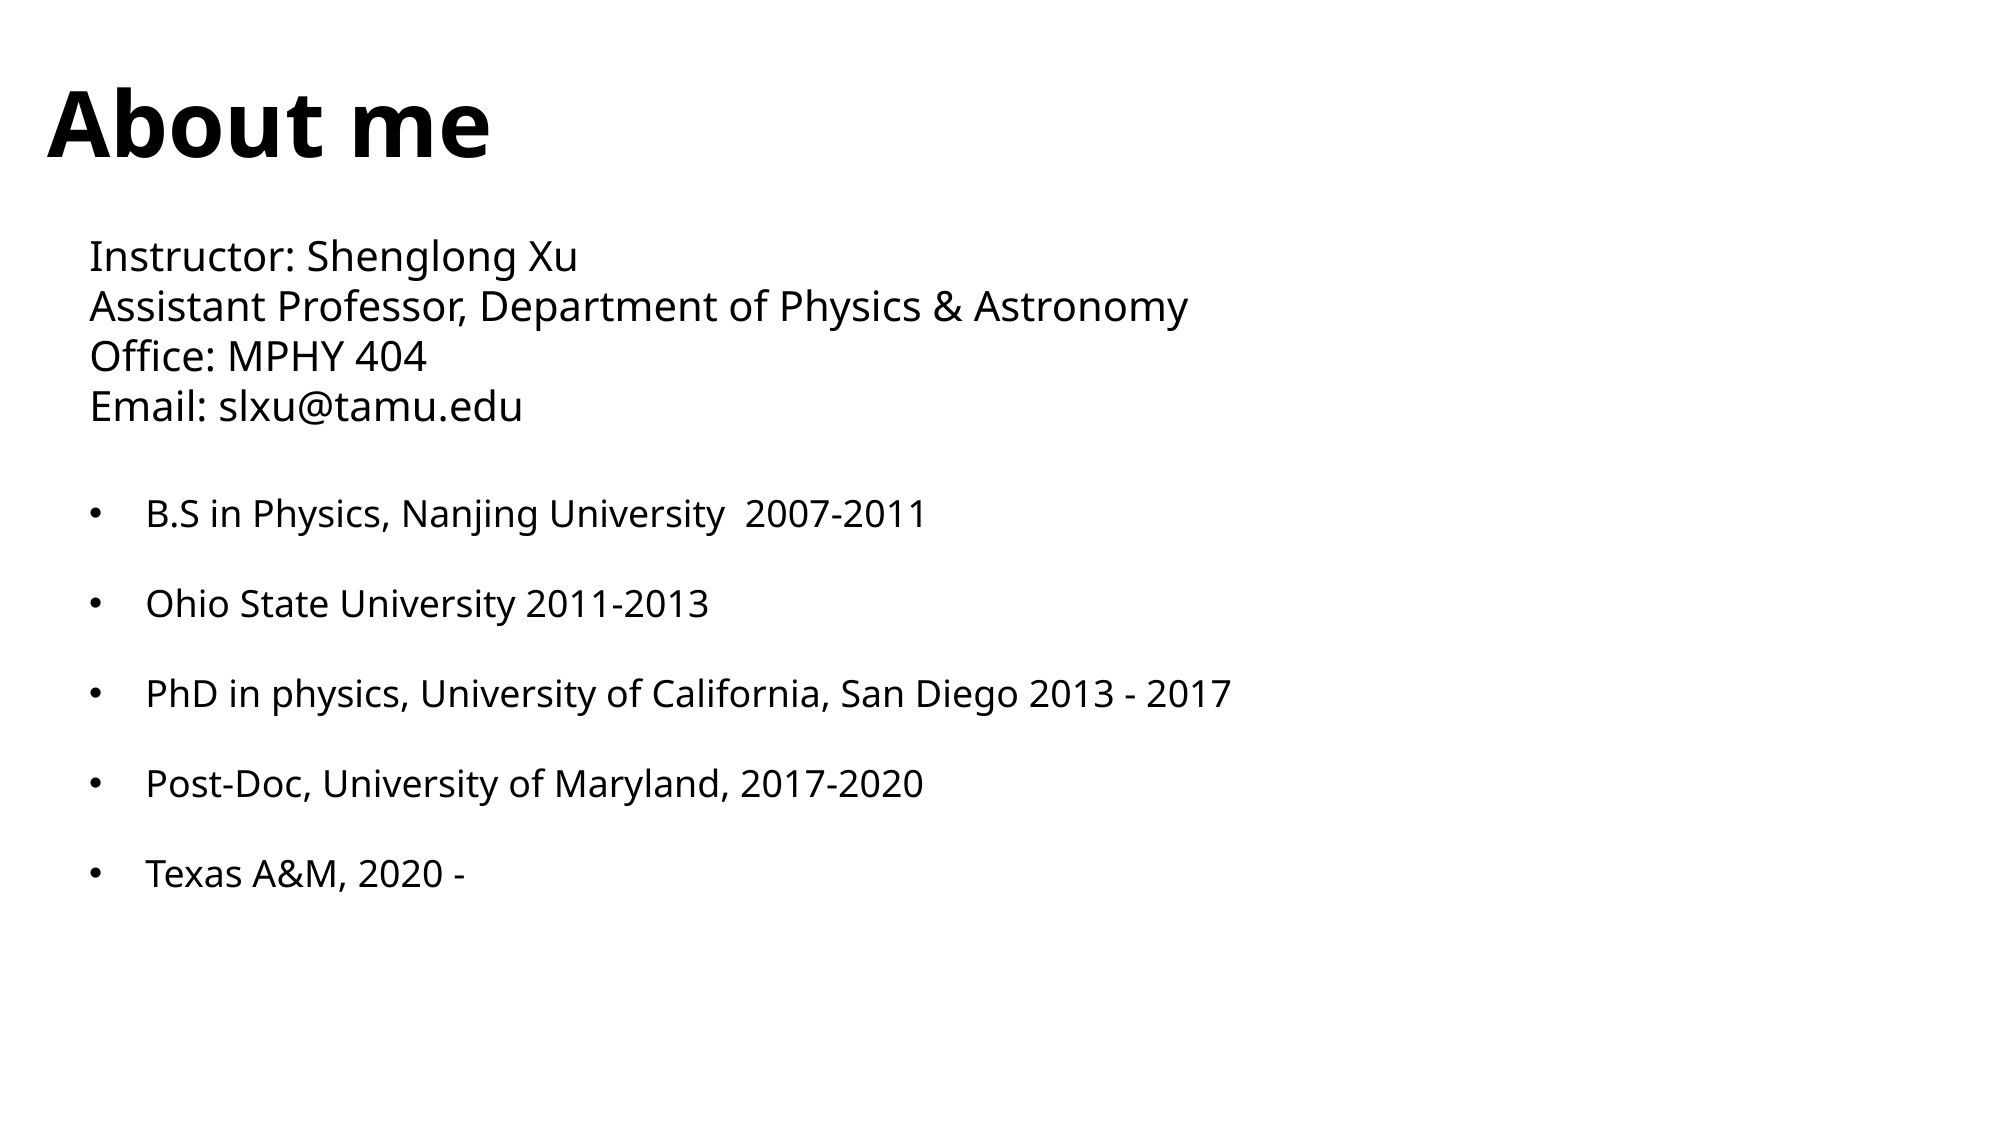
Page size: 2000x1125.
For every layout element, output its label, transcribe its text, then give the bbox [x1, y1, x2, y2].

title About me [32, 47, 1730, 207]
text_box B.S in Physics, Nanjing University 2007-2011 Ohio State University 2011-2013 PhD in physics, University of California, San Diego 2013 - 2017 Post-Doc, University of Maryland, 2017-2020 Texas A&M, 2020 - [74, 437, 1837, 903]
text_box Instructor: Shenglong Xu Assistant Professor, Department of Physics & Astronomy Office: MPHY 404 Email: slxu@tamu.edu [74, 222, 1513, 437]
